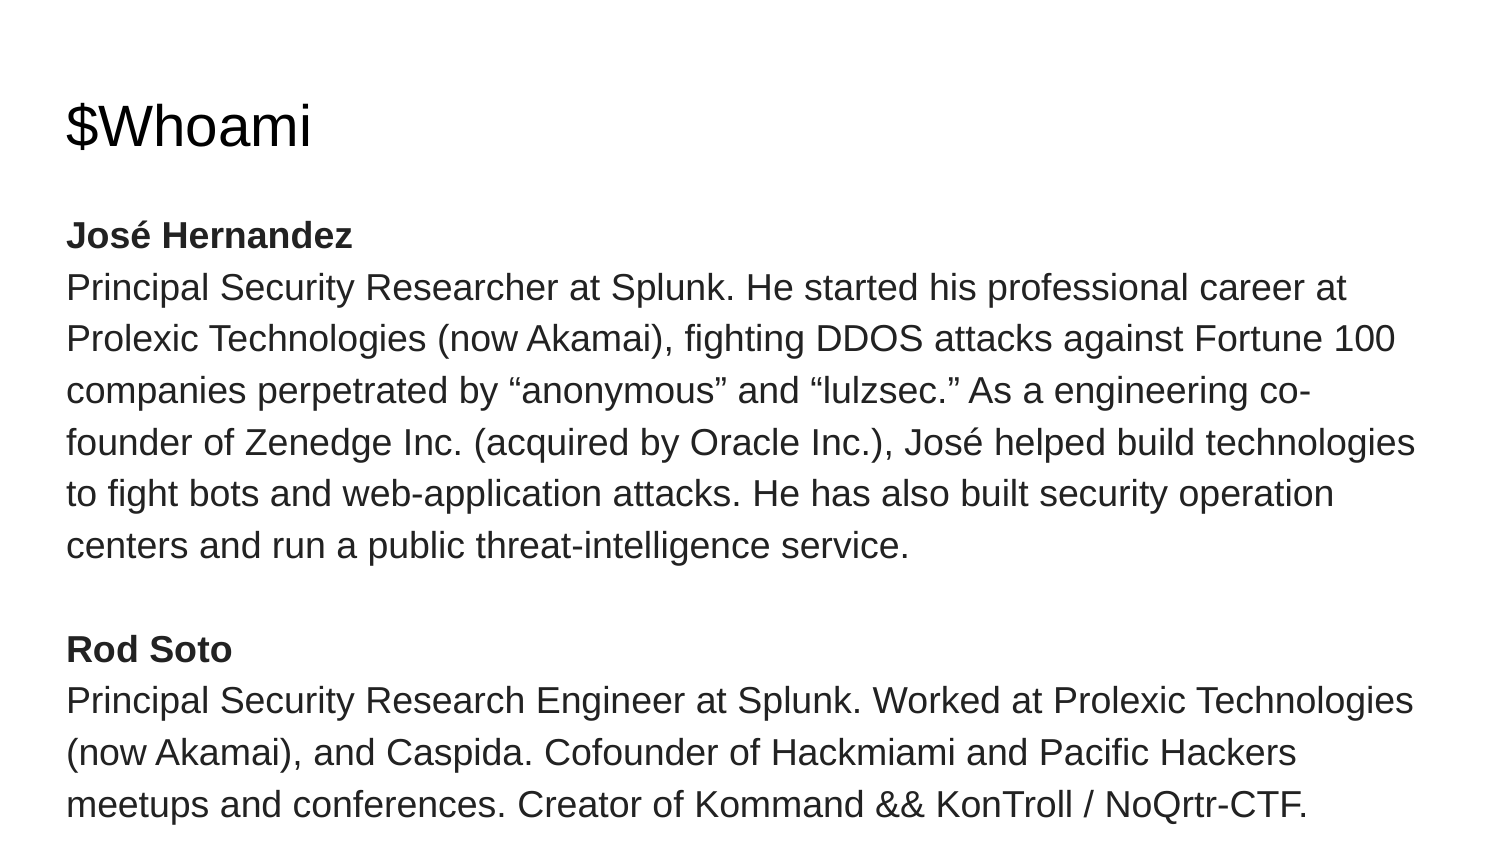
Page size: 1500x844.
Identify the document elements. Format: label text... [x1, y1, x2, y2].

title $Whoami [51, 72, 1449, 167]
list José Hernandez Principal Security Researcher at Splunk. He started his professional career at Prolexic Technologies (now Akamai), fighting DDOS attacks against Fortune 100 companies perpetrated by “anonymous” and “lulzsec.” As a engineering co-founder of Zenedge Inc. (acquired by Oracle Inc.), José helped build technologies to fight bots and web-application attacks. He has also built security operation centers and run a public threat-intelligence service. Rod Soto Principal Security Research Engineer at Splunk. Worked at Prolexic Technologies (now Akamai), and Caspida. Cofounder of Hackmiami and Pacific Hackers meetups and conferences. Creator of Kommand && KonTroll / NoQrtr-CTF. [51, 189, 1449, 750]
